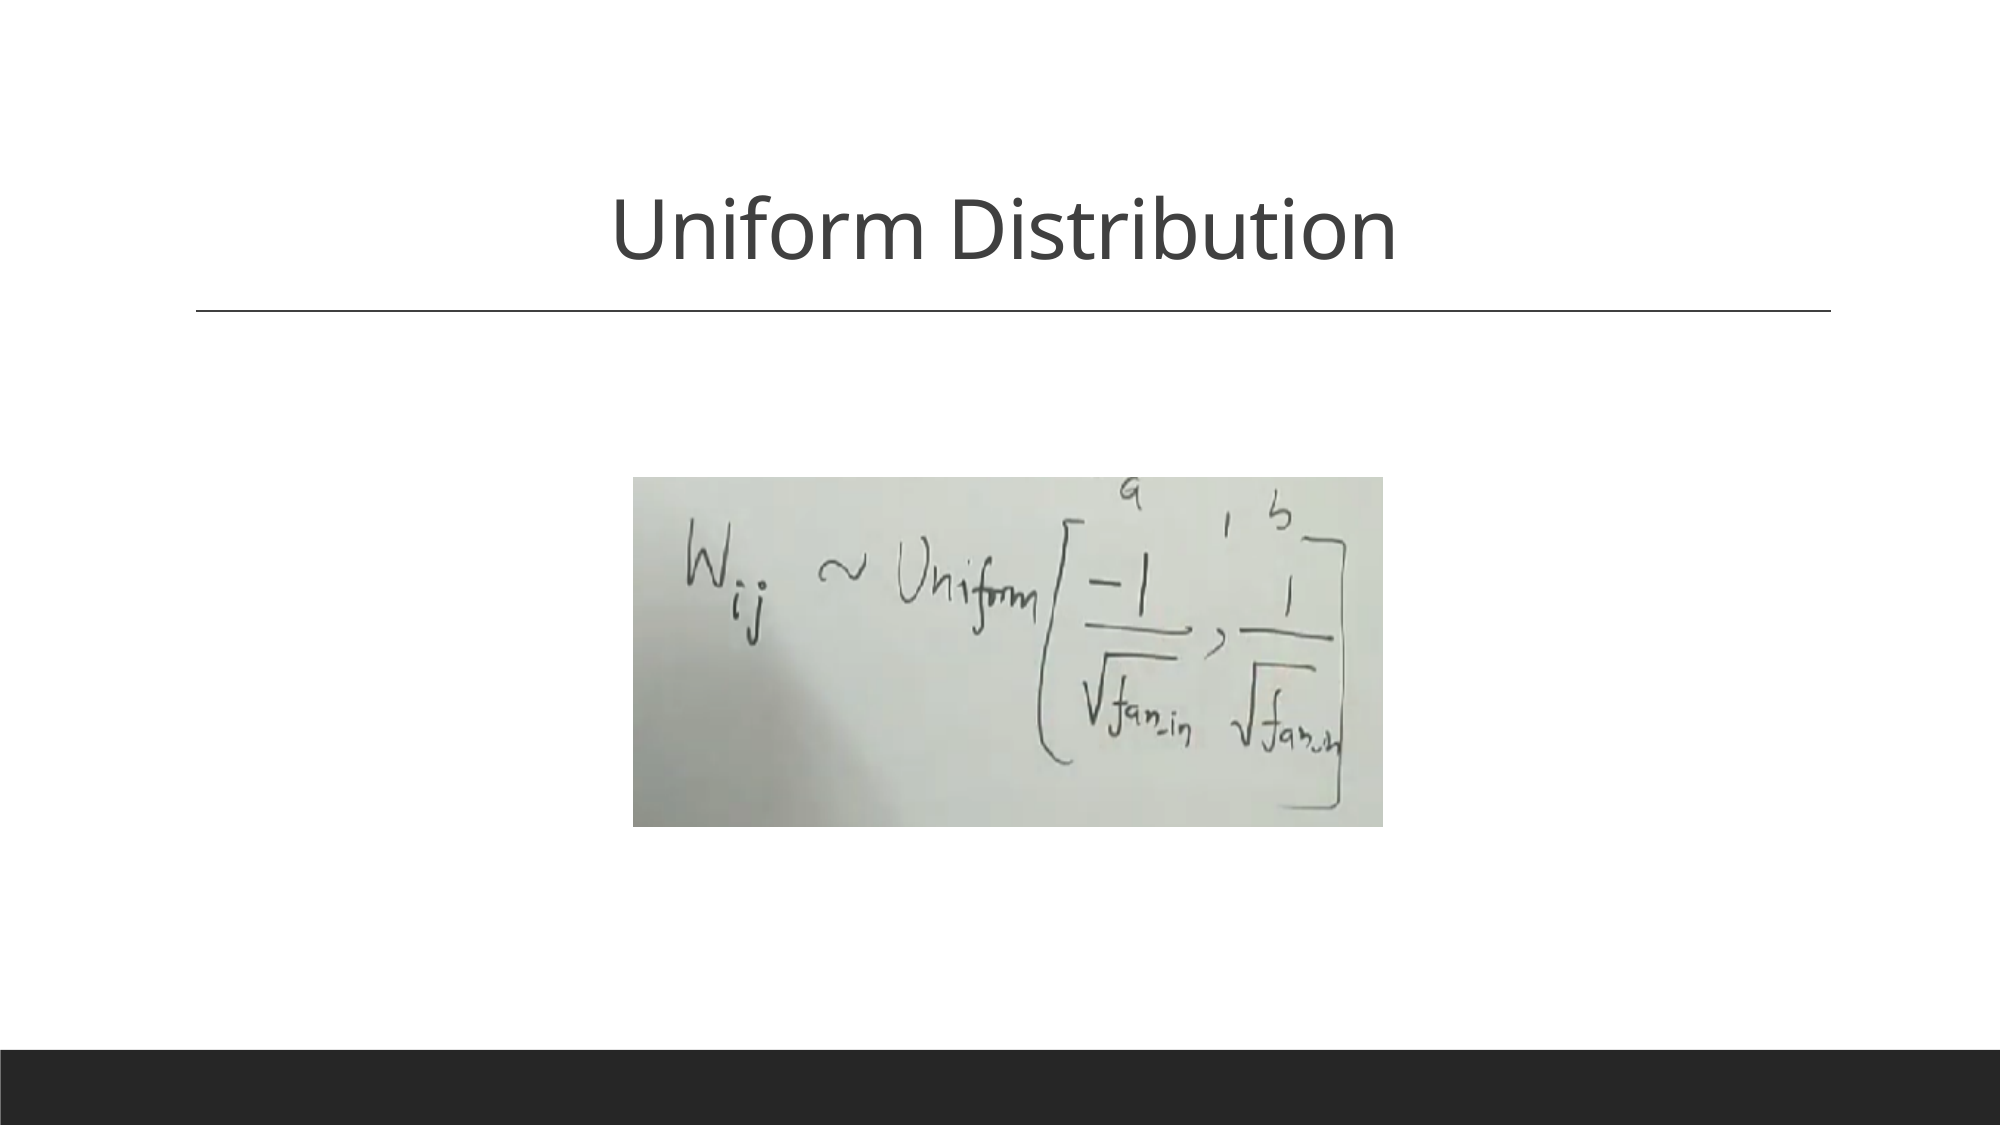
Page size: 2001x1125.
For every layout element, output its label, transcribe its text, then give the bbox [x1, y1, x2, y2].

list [633, 477, 1383, 828]
title Uniform Distribution [180, 47, 1830, 285]
